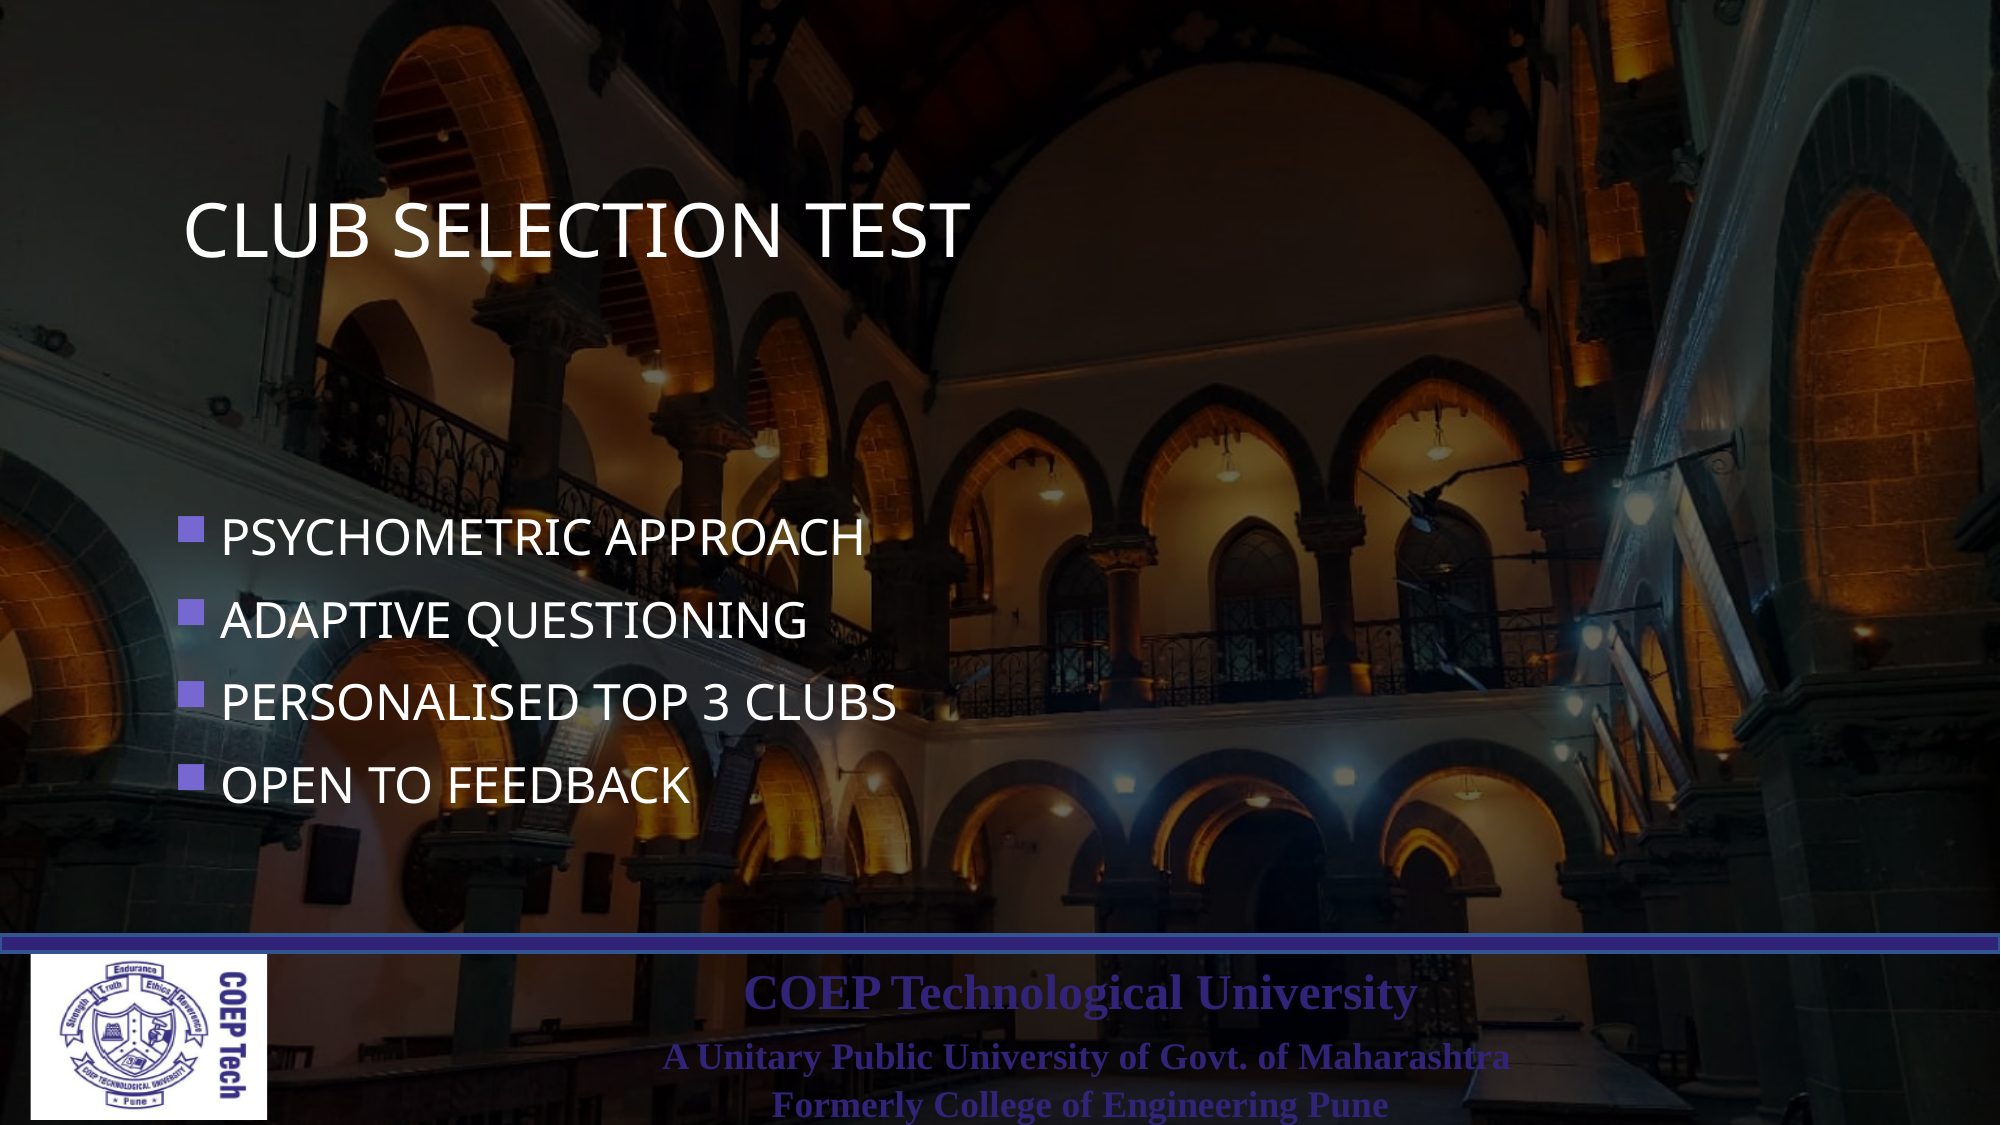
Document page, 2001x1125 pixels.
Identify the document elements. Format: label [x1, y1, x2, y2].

list [0, 0, 2000, 934]
text_box [0, 934, 2000, 1121]
